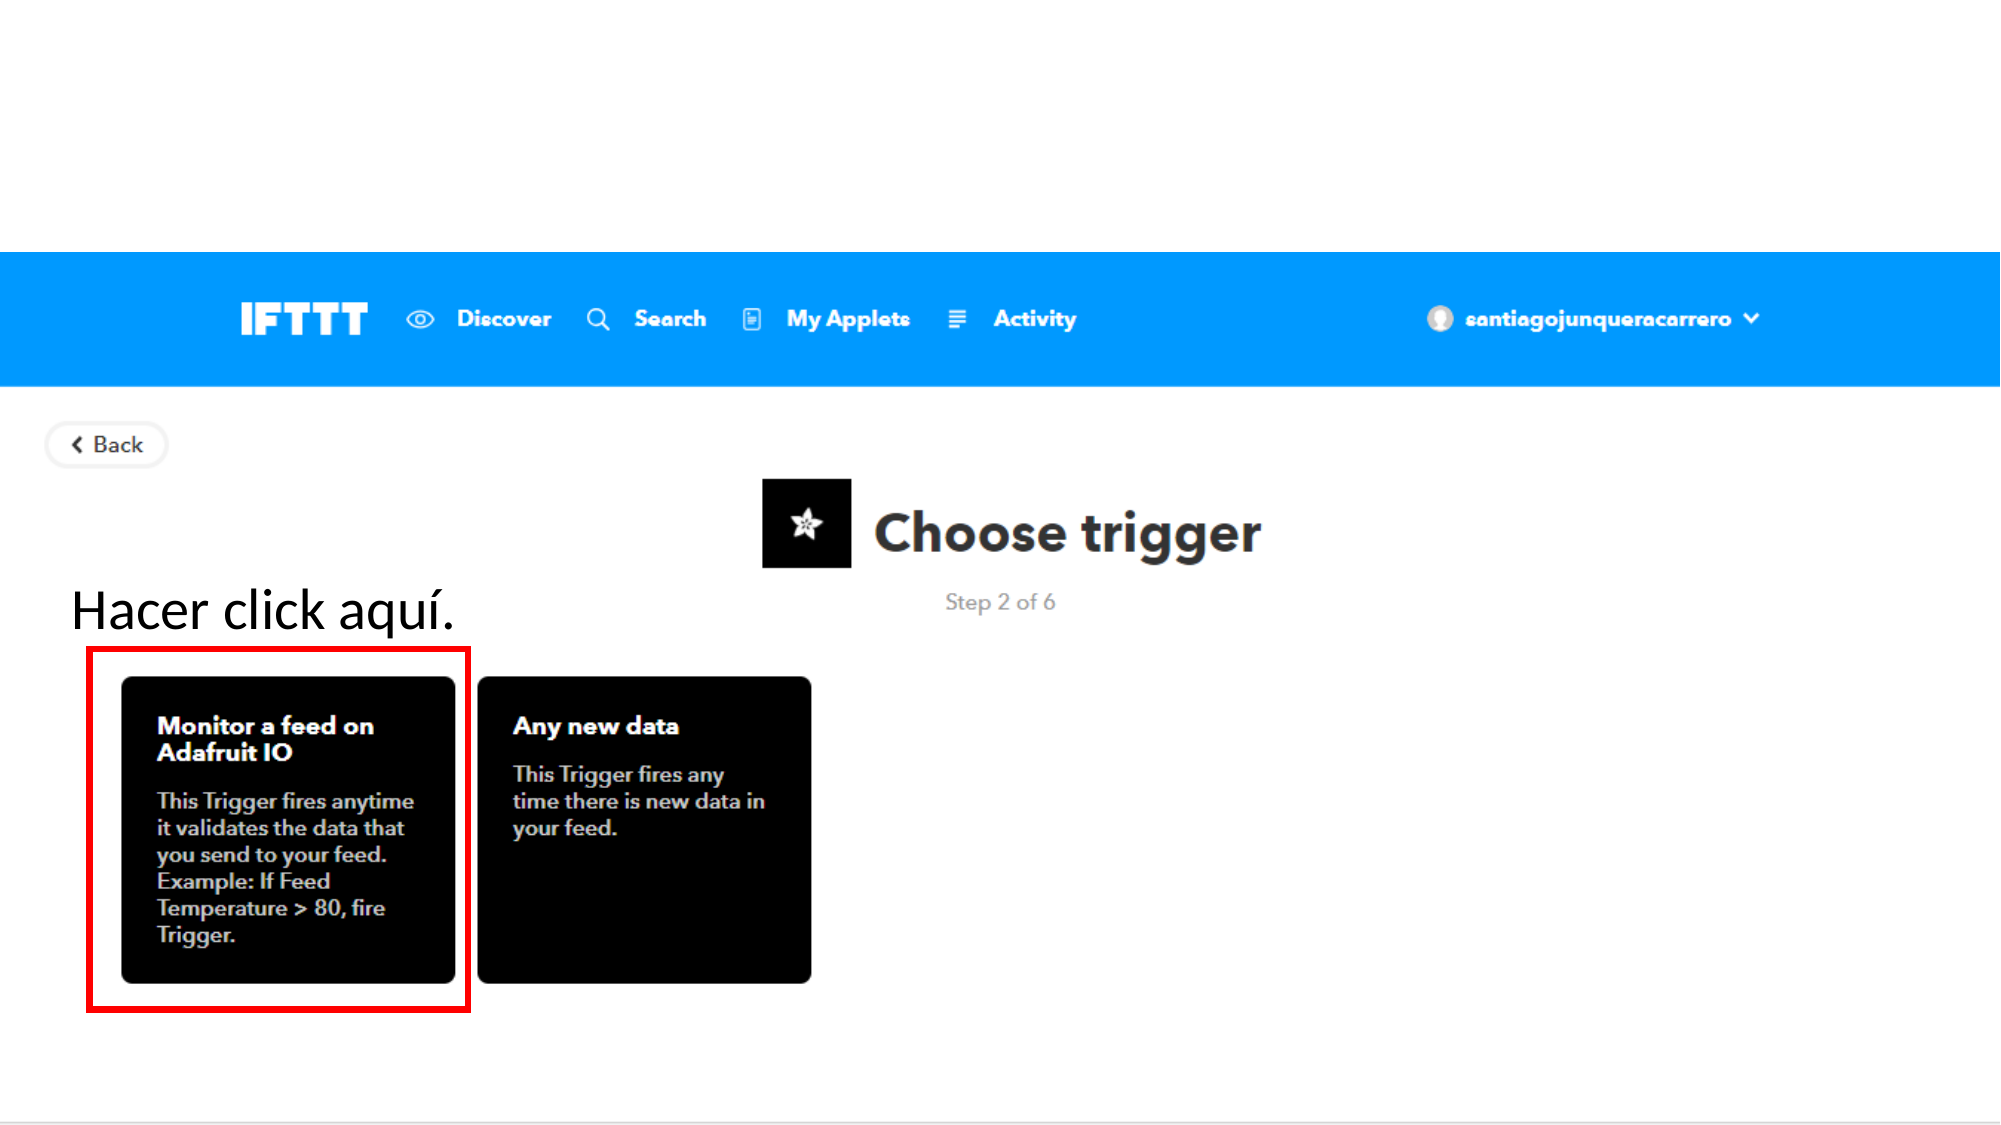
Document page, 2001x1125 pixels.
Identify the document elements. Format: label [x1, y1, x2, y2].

picture [0, 252, 2000, 1125]
